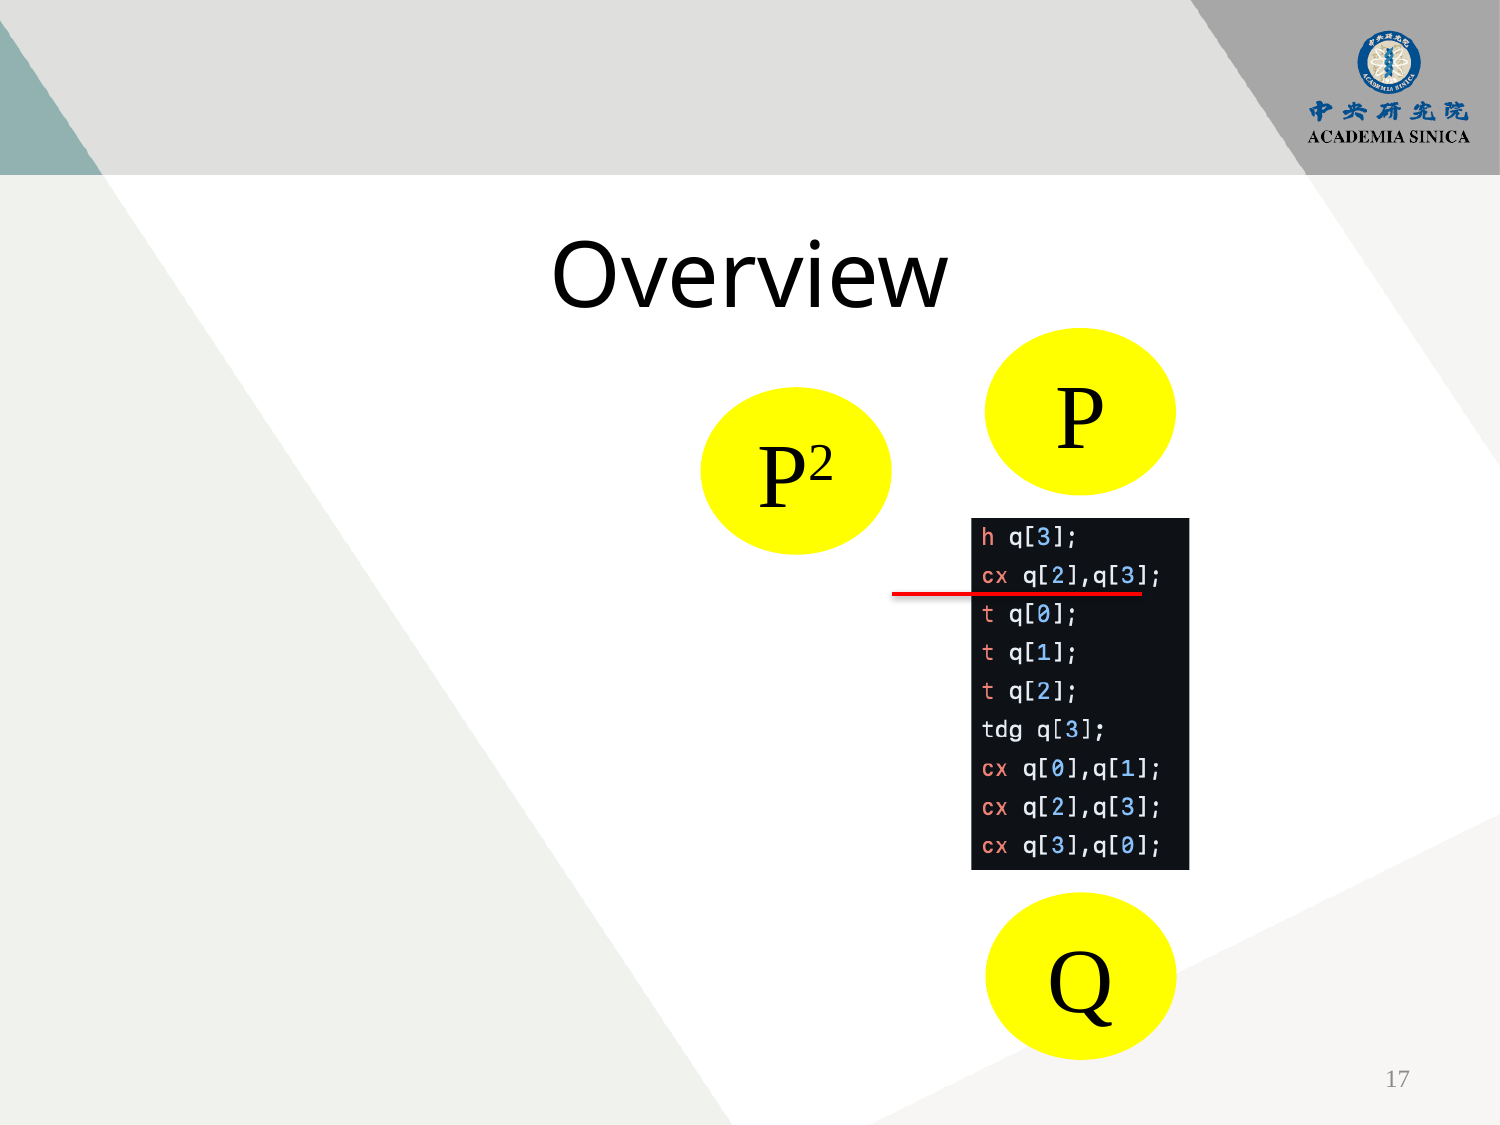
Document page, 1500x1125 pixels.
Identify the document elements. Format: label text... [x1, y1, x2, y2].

picture [0, 0, 1500, 1125]
text_box P2 [700, 387, 892, 555]
slide_number 17 [1040, 1047, 1425, 1108]
title Overview [75, 177, 1425, 365]
text_box Q [985, 892, 1177, 1060]
text_box P [984, 327, 1176, 496]
